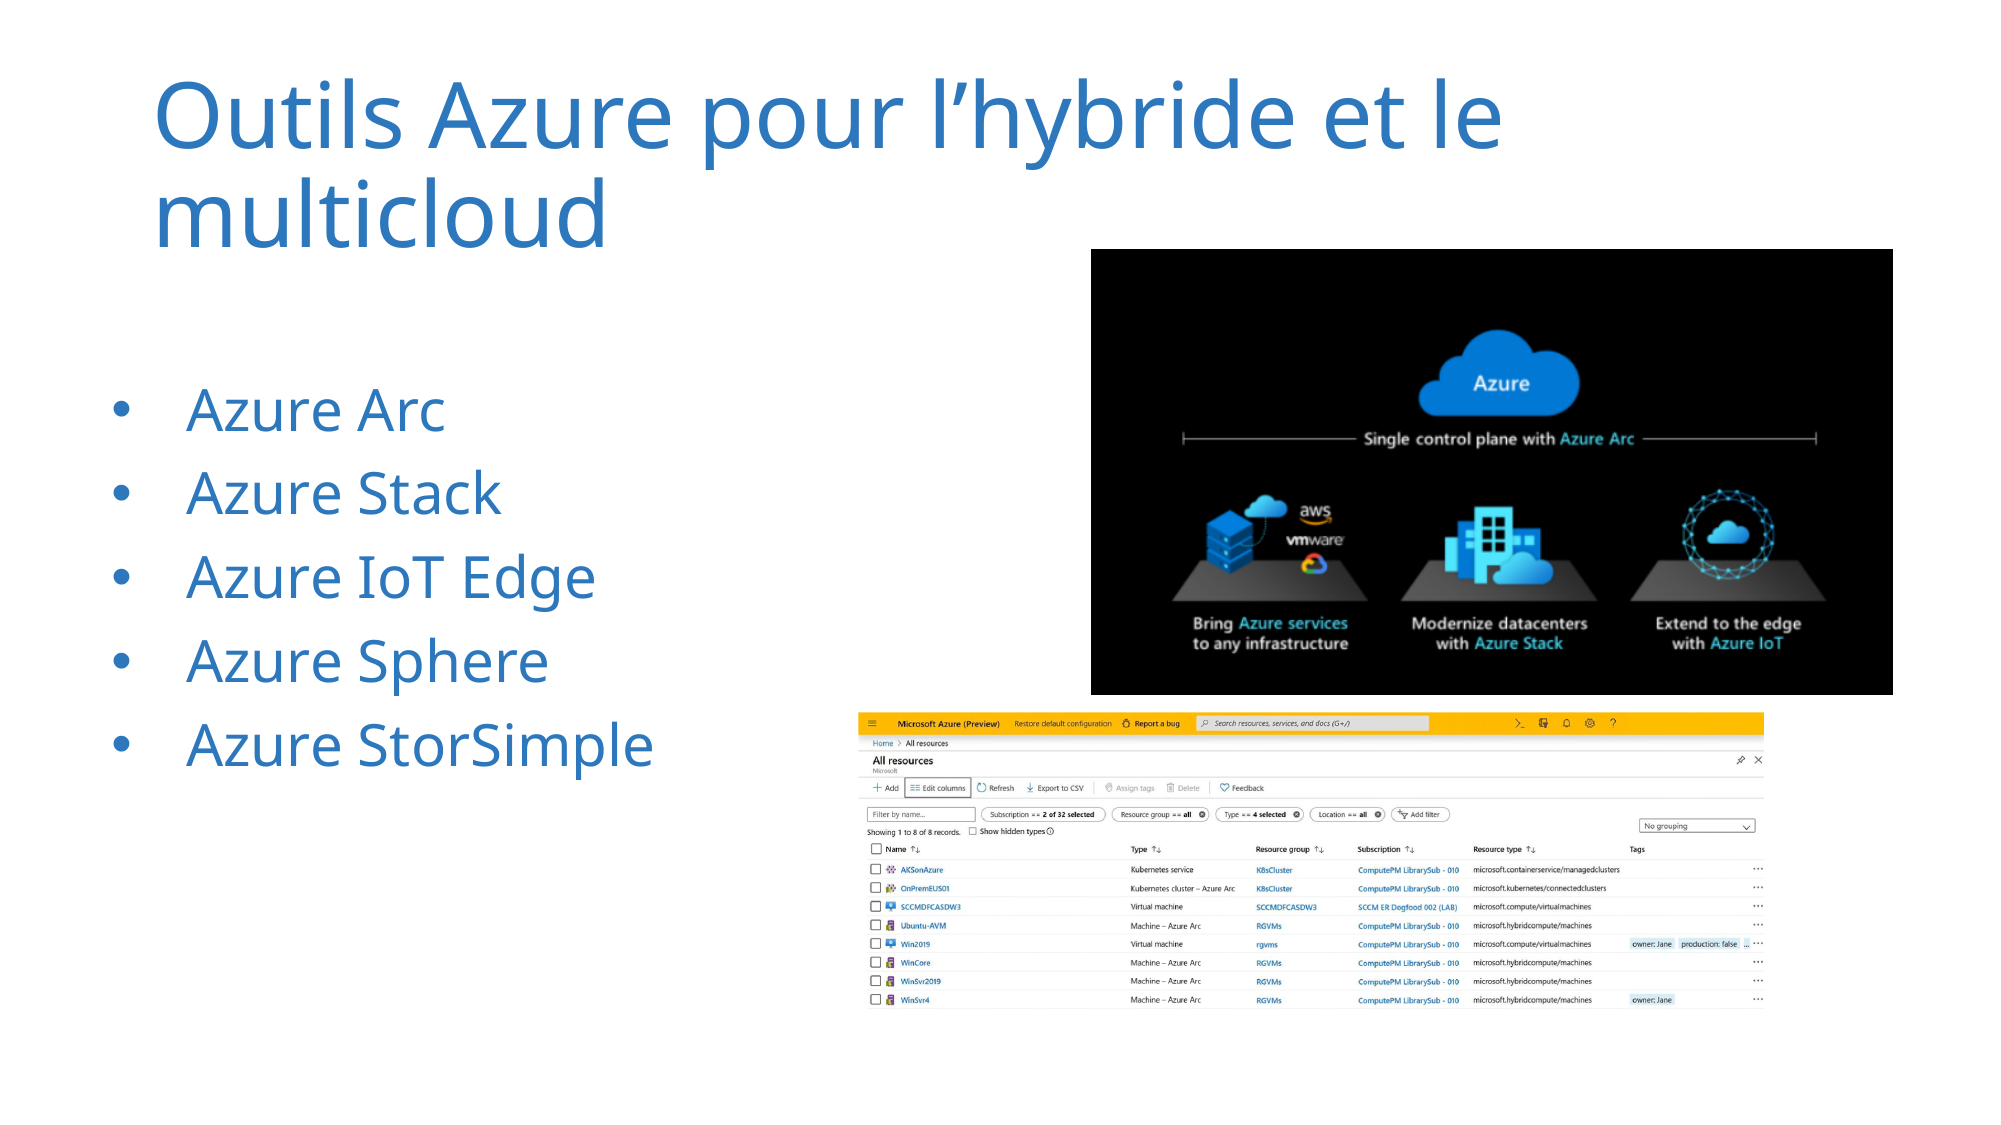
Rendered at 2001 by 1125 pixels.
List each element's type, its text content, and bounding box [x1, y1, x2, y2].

picture [1091, 249, 1893, 695]
title Outils Azure pour l’hybride et le multicloud [137, 59, 1863, 278]
picture [857, 711, 1764, 1125]
list Azure Arc Azure Stack Azure IoT Edge Azure Sphere Azure StorSimple [96, 373, 1904, 876]
